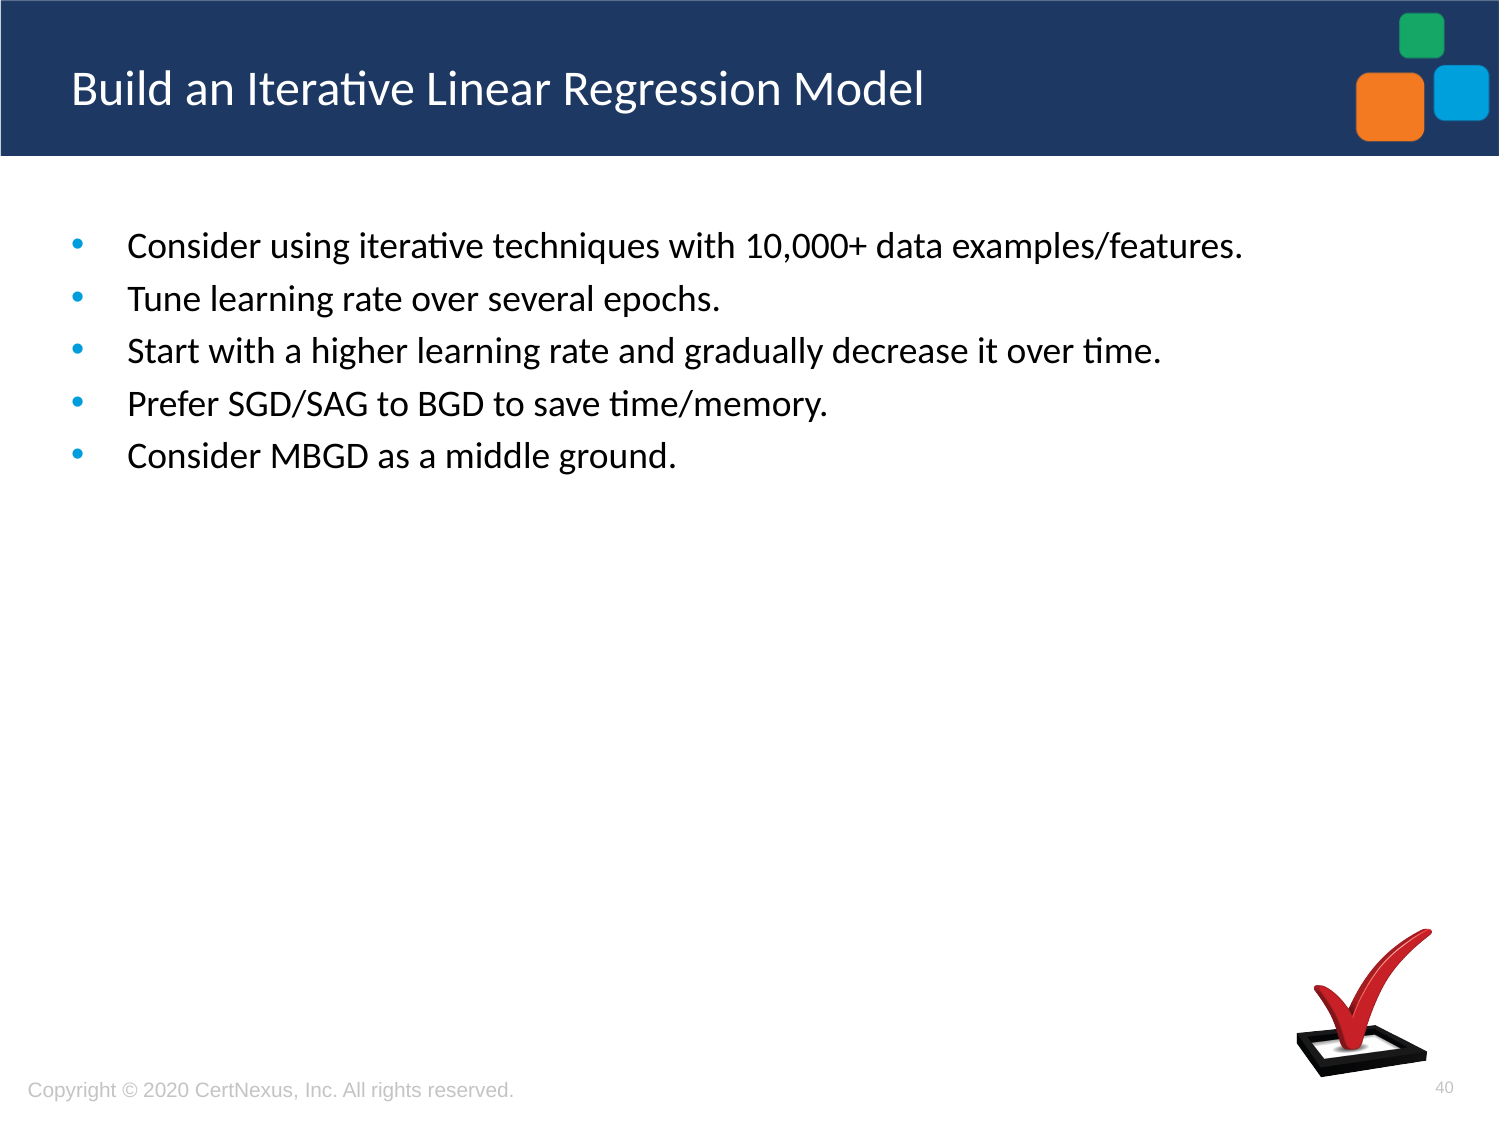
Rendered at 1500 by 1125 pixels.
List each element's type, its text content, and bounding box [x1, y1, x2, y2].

picture [0, 0, 1500, 156]
title Build an Iterative Linear Regression Model [56, 16, 1350, 155]
picture [1235, 917, 1500, 1094]
list Consider using iterative techniques with 10,000+ data examples/features. Tune learning rate over several epochs. Start with a higher learning rate and gradually decrease it over time. Prefer SGD/SAG to BGD to save time/memory. Consider MBGD as a middle ground. [56, 213, 1444, 1021]
slide_number 40 [1118, 1057, 1469, 1118]
